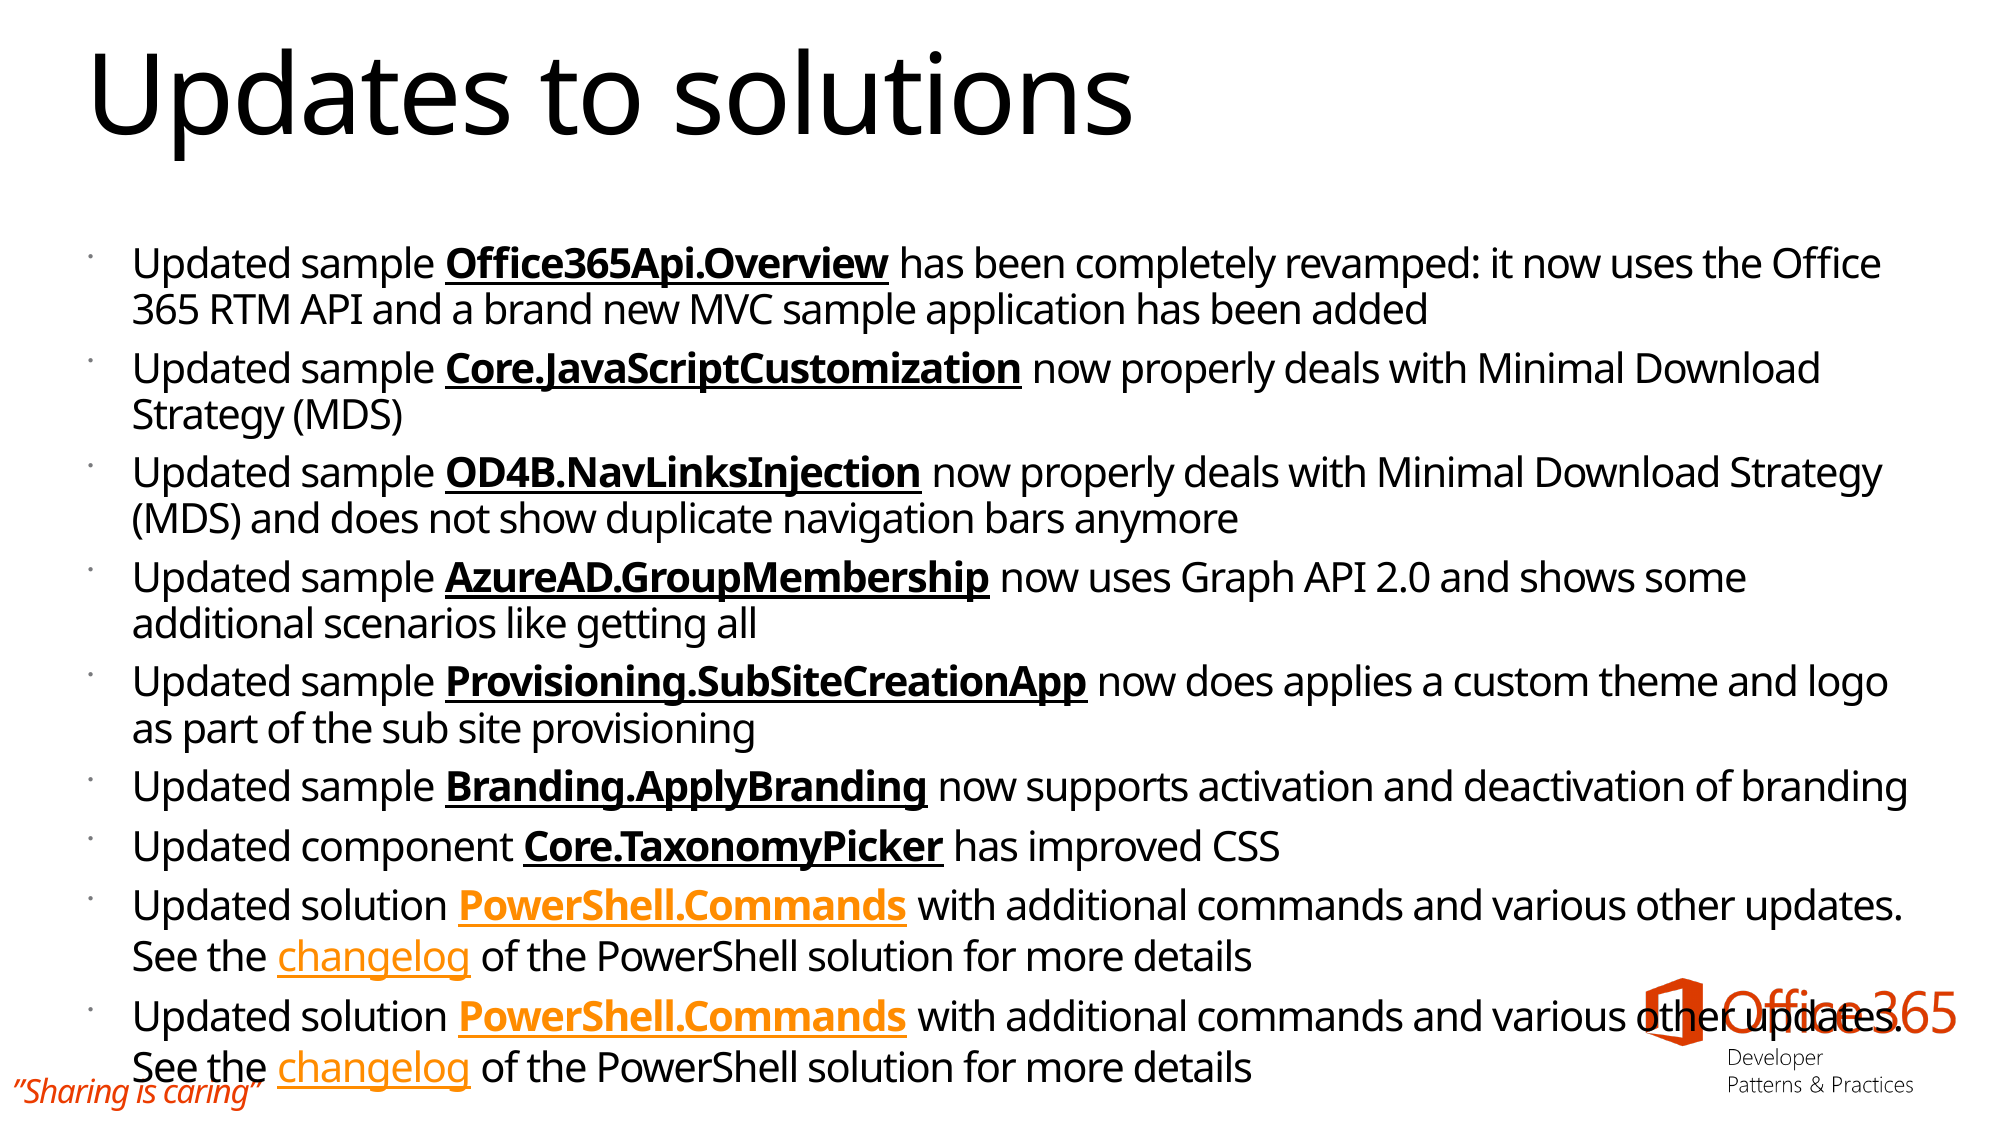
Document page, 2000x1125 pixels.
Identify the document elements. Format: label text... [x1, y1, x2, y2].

list Updated sample Office365Api.Overview has been completely revamped: it now uses the Office 365 RTM API and a brand new MVC sample application has been added Updated sample Core.JavaScriptCustomization now properly deals with Minimal Download Strategy (MDS) Updated sample OD4B.NavLinksInjection now properly deals with Minimal Download Strategy (MDS) and does not show duplicate navigation bars anymore Updated sample AzureAD.GroupMembership now uses Graph API 2.0 and shows some additional scenarios like getting all Updated sample Provisioning.SubSiteCreationApp now does applies a custom theme and logo as part of the sub site provisioning Updated sample Branding.ApplyBranding now supports activation and deactivation of branding Updated component Core.TaxonomyPicker has improved CSS Updated solution PowerShell.Commands with additional commands and various other updates. See the changelog of the PowerShell solution for more details Updated solution PowerShell.Commands with additional commands and various other updates. See the changelog of the PowerShell solution for more details [85, 237, 1914, 573]
title Updates to solutions [85, 37, 1914, 161]
picture [1616, 948, 1983, 1111]
